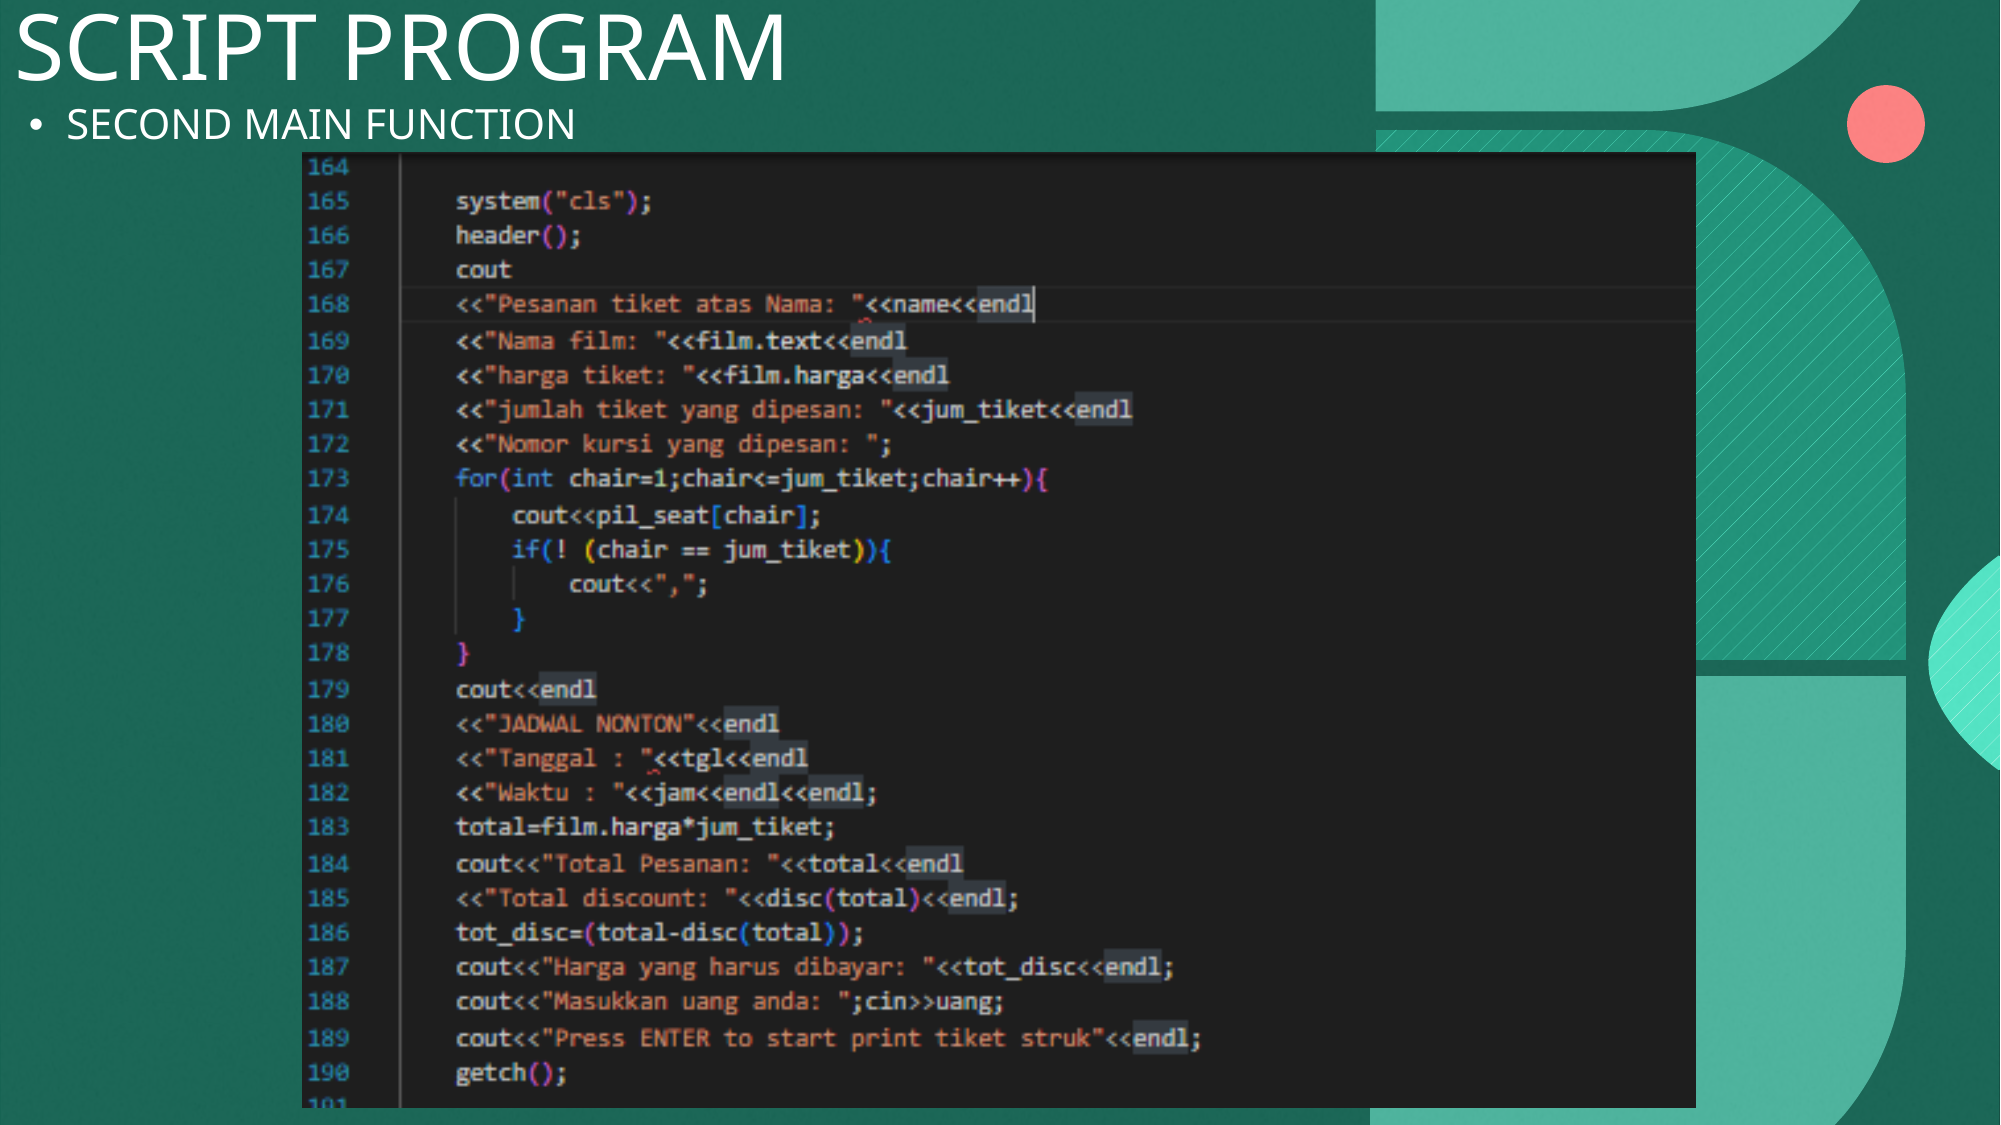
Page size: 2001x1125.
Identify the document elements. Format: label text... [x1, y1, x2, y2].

list SECOND MAIN FUNCTION [13, 96, 1275, 766]
picture [302, 152, 1696, 1108]
title SCRIPT PROGRAM [0, 0, 1261, 108]
